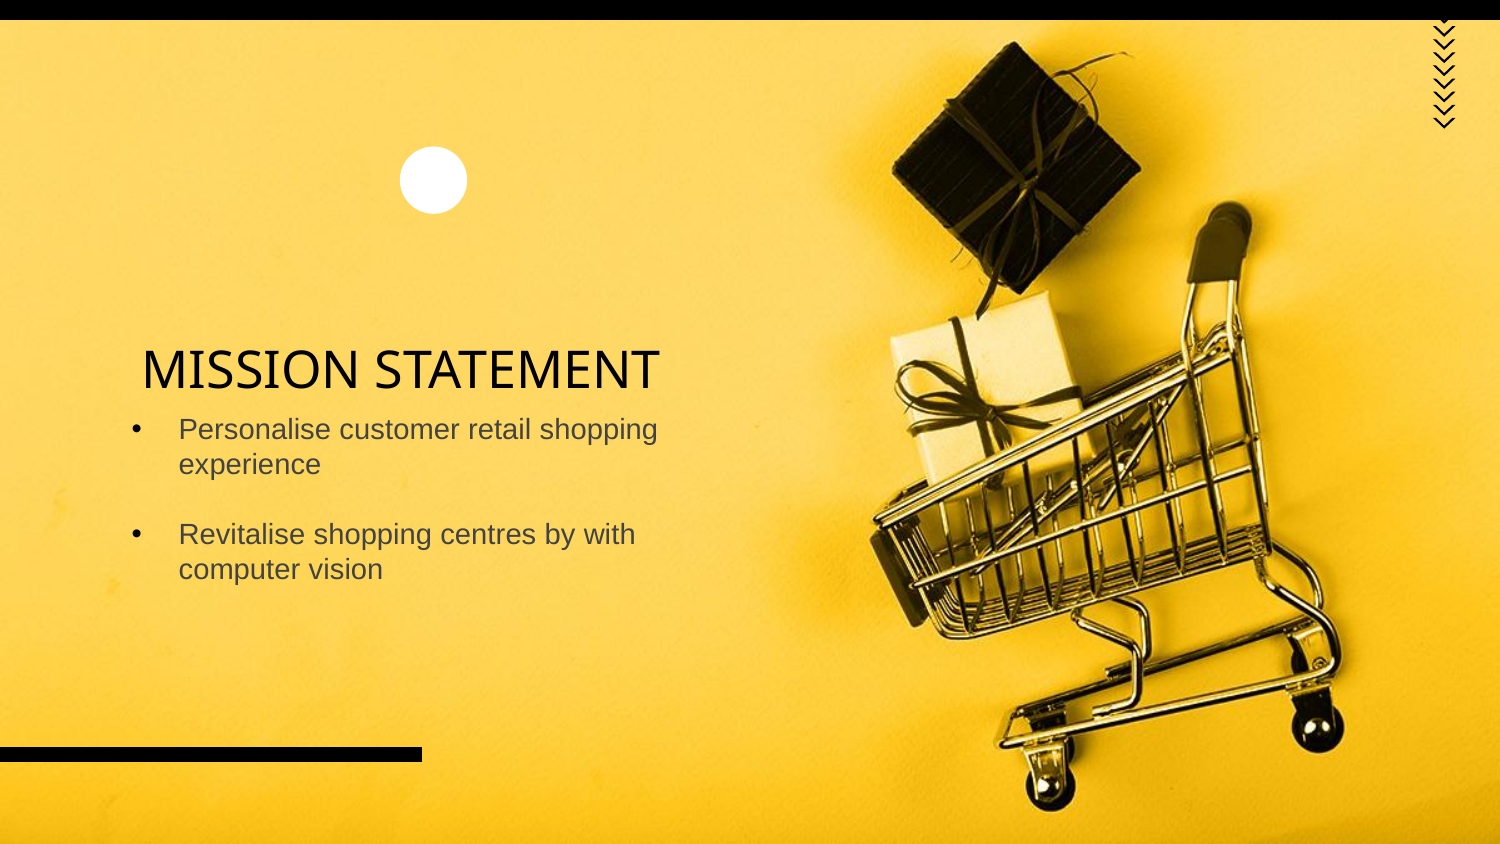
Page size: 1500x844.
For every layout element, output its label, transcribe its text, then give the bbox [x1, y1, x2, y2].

text_box Personalise customer retail shopping experience Revitalise shopping centres by with computer vision [116, 403, 760, 593]
title MISSION STATEMENT [116, 332, 687, 403]
picture [0, 20, 1500, 844]
